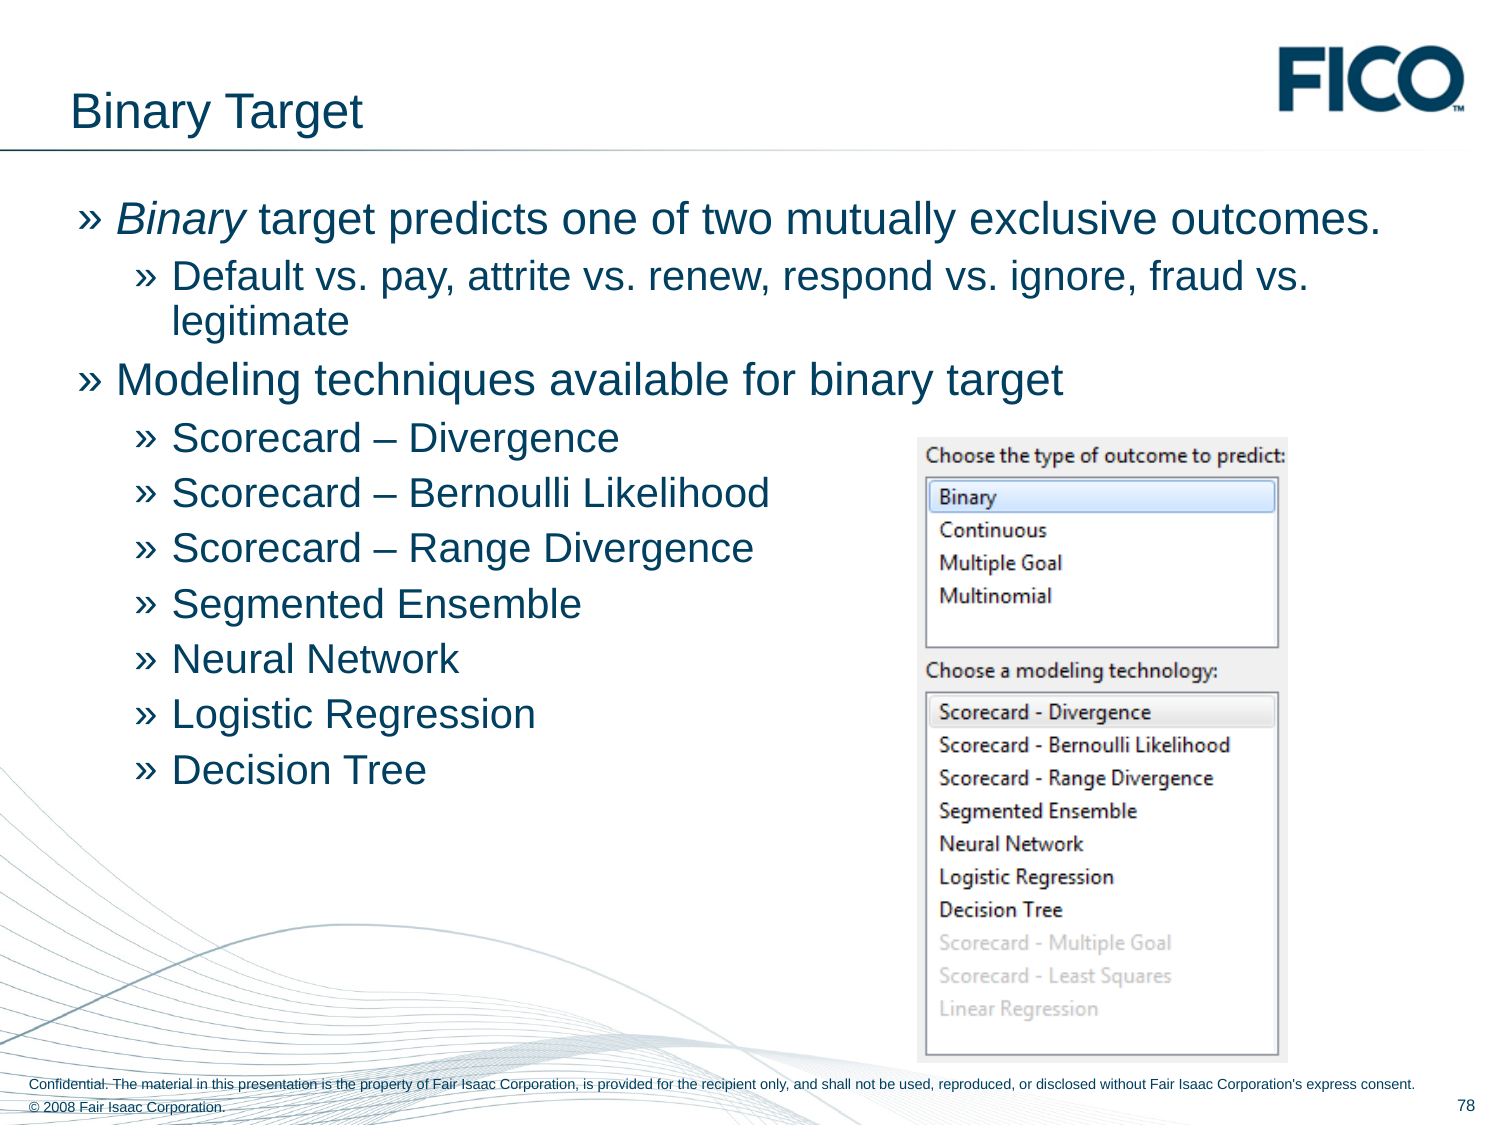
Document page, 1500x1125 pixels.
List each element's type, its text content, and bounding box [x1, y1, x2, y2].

picture [0, 0, 1500, 1125]
list Binary target predicts one of two mutually exclusive outcomes. Default vs. pay, attrite vs. renew, respond vs. ignore, fraud vs. legitimate Modeling techniques available for binary target Scorecard – Divergence Scorecard – Bernoulli Likelihood Scorecard – Range Divergence Segmented Ensemble Neural Network Logistic Regression Decision Tree [62, 187, 1463, 827]
title Binary Target [62, 0, 1463, 139]
